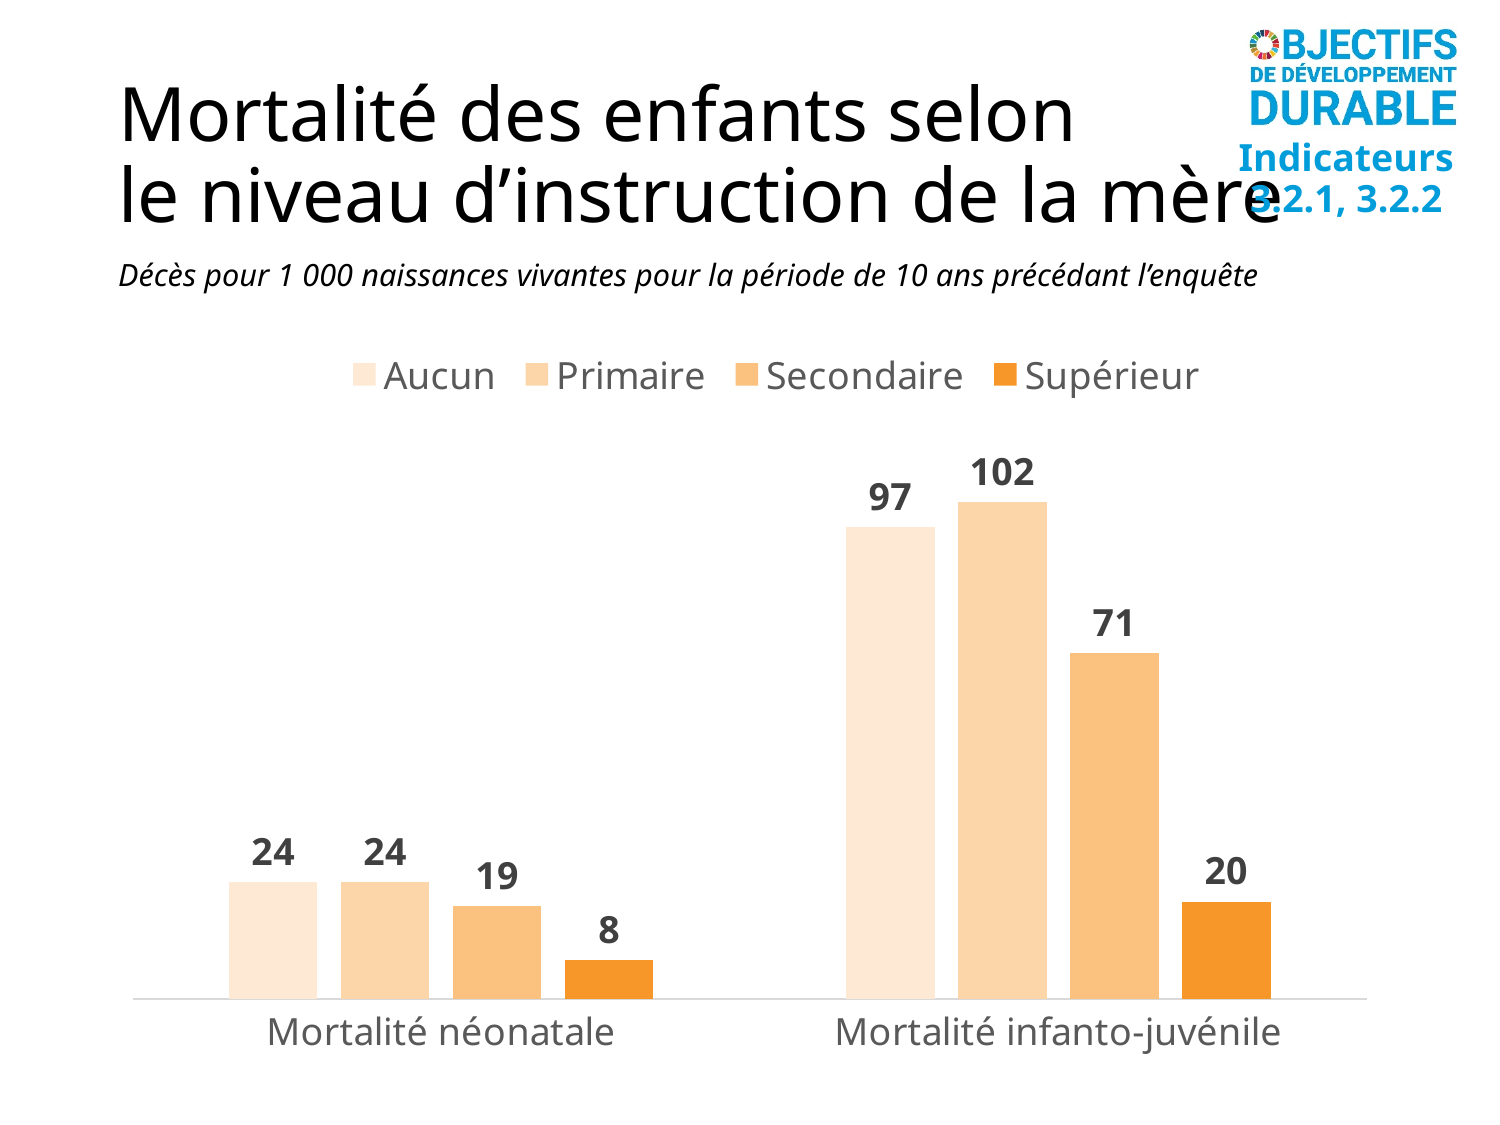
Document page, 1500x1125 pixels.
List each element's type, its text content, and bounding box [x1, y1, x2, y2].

chart [103, 328, 1397, 1103]
list Décès pour 1 000 naissances vivantes pour la période de 10 ans précédant l’enquête [103, 252, 1423, 323]
text_box Indicateurs 3.2.1, 3.2.2 [1216, 132, 1476, 201]
picture [1239, 21, 1467, 133]
title Mortalité des enfants selon le niveau d’instruction de la mère [103, 81, 1397, 235]
